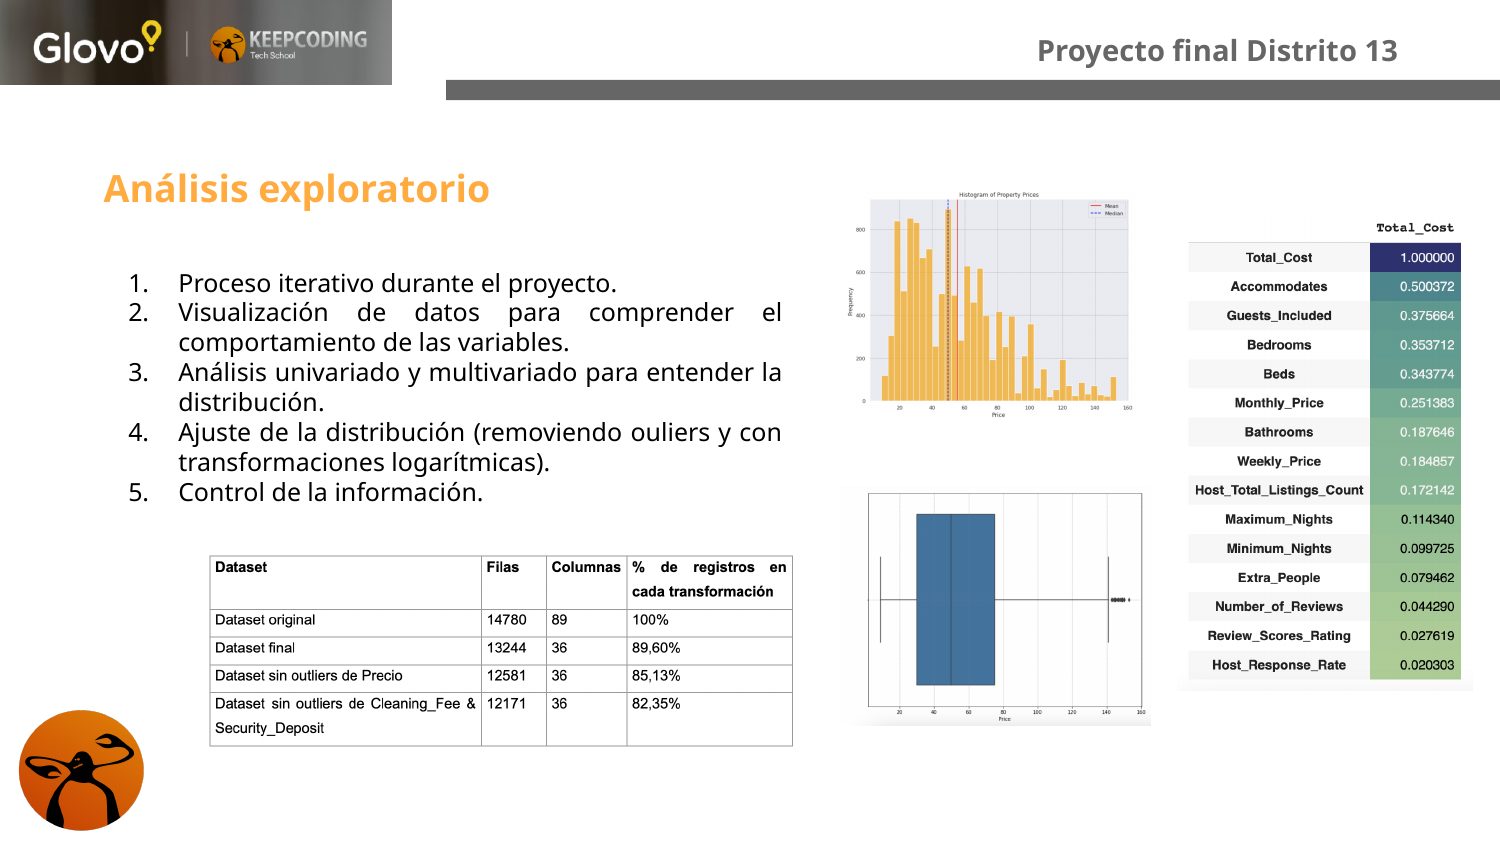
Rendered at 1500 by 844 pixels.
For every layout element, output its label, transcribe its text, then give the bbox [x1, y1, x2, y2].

picture [840, 486, 1152, 727]
text_box Análisis exploratorio [88, 150, 1189, 225]
text_box Proceso iterativo durante el proyecto. Visualización de datos para comprender el comportamiento de las variables. Análisis univariado y multivariado para entender la distribución. Ajuste de la distribución (removiendo ouliers y con transformaciones logarítmicas). Control de la información. [88, 252, 799, 522]
text_box [446, 79, 1500, 101]
text_box Proyecto final Distrito 13 [498, 17, 1421, 83]
picture [0, 0, 392, 85]
picture [0, 550, 799, 844]
picture [1177, 215, 1473, 691]
picture [840, 189, 1136, 418]
